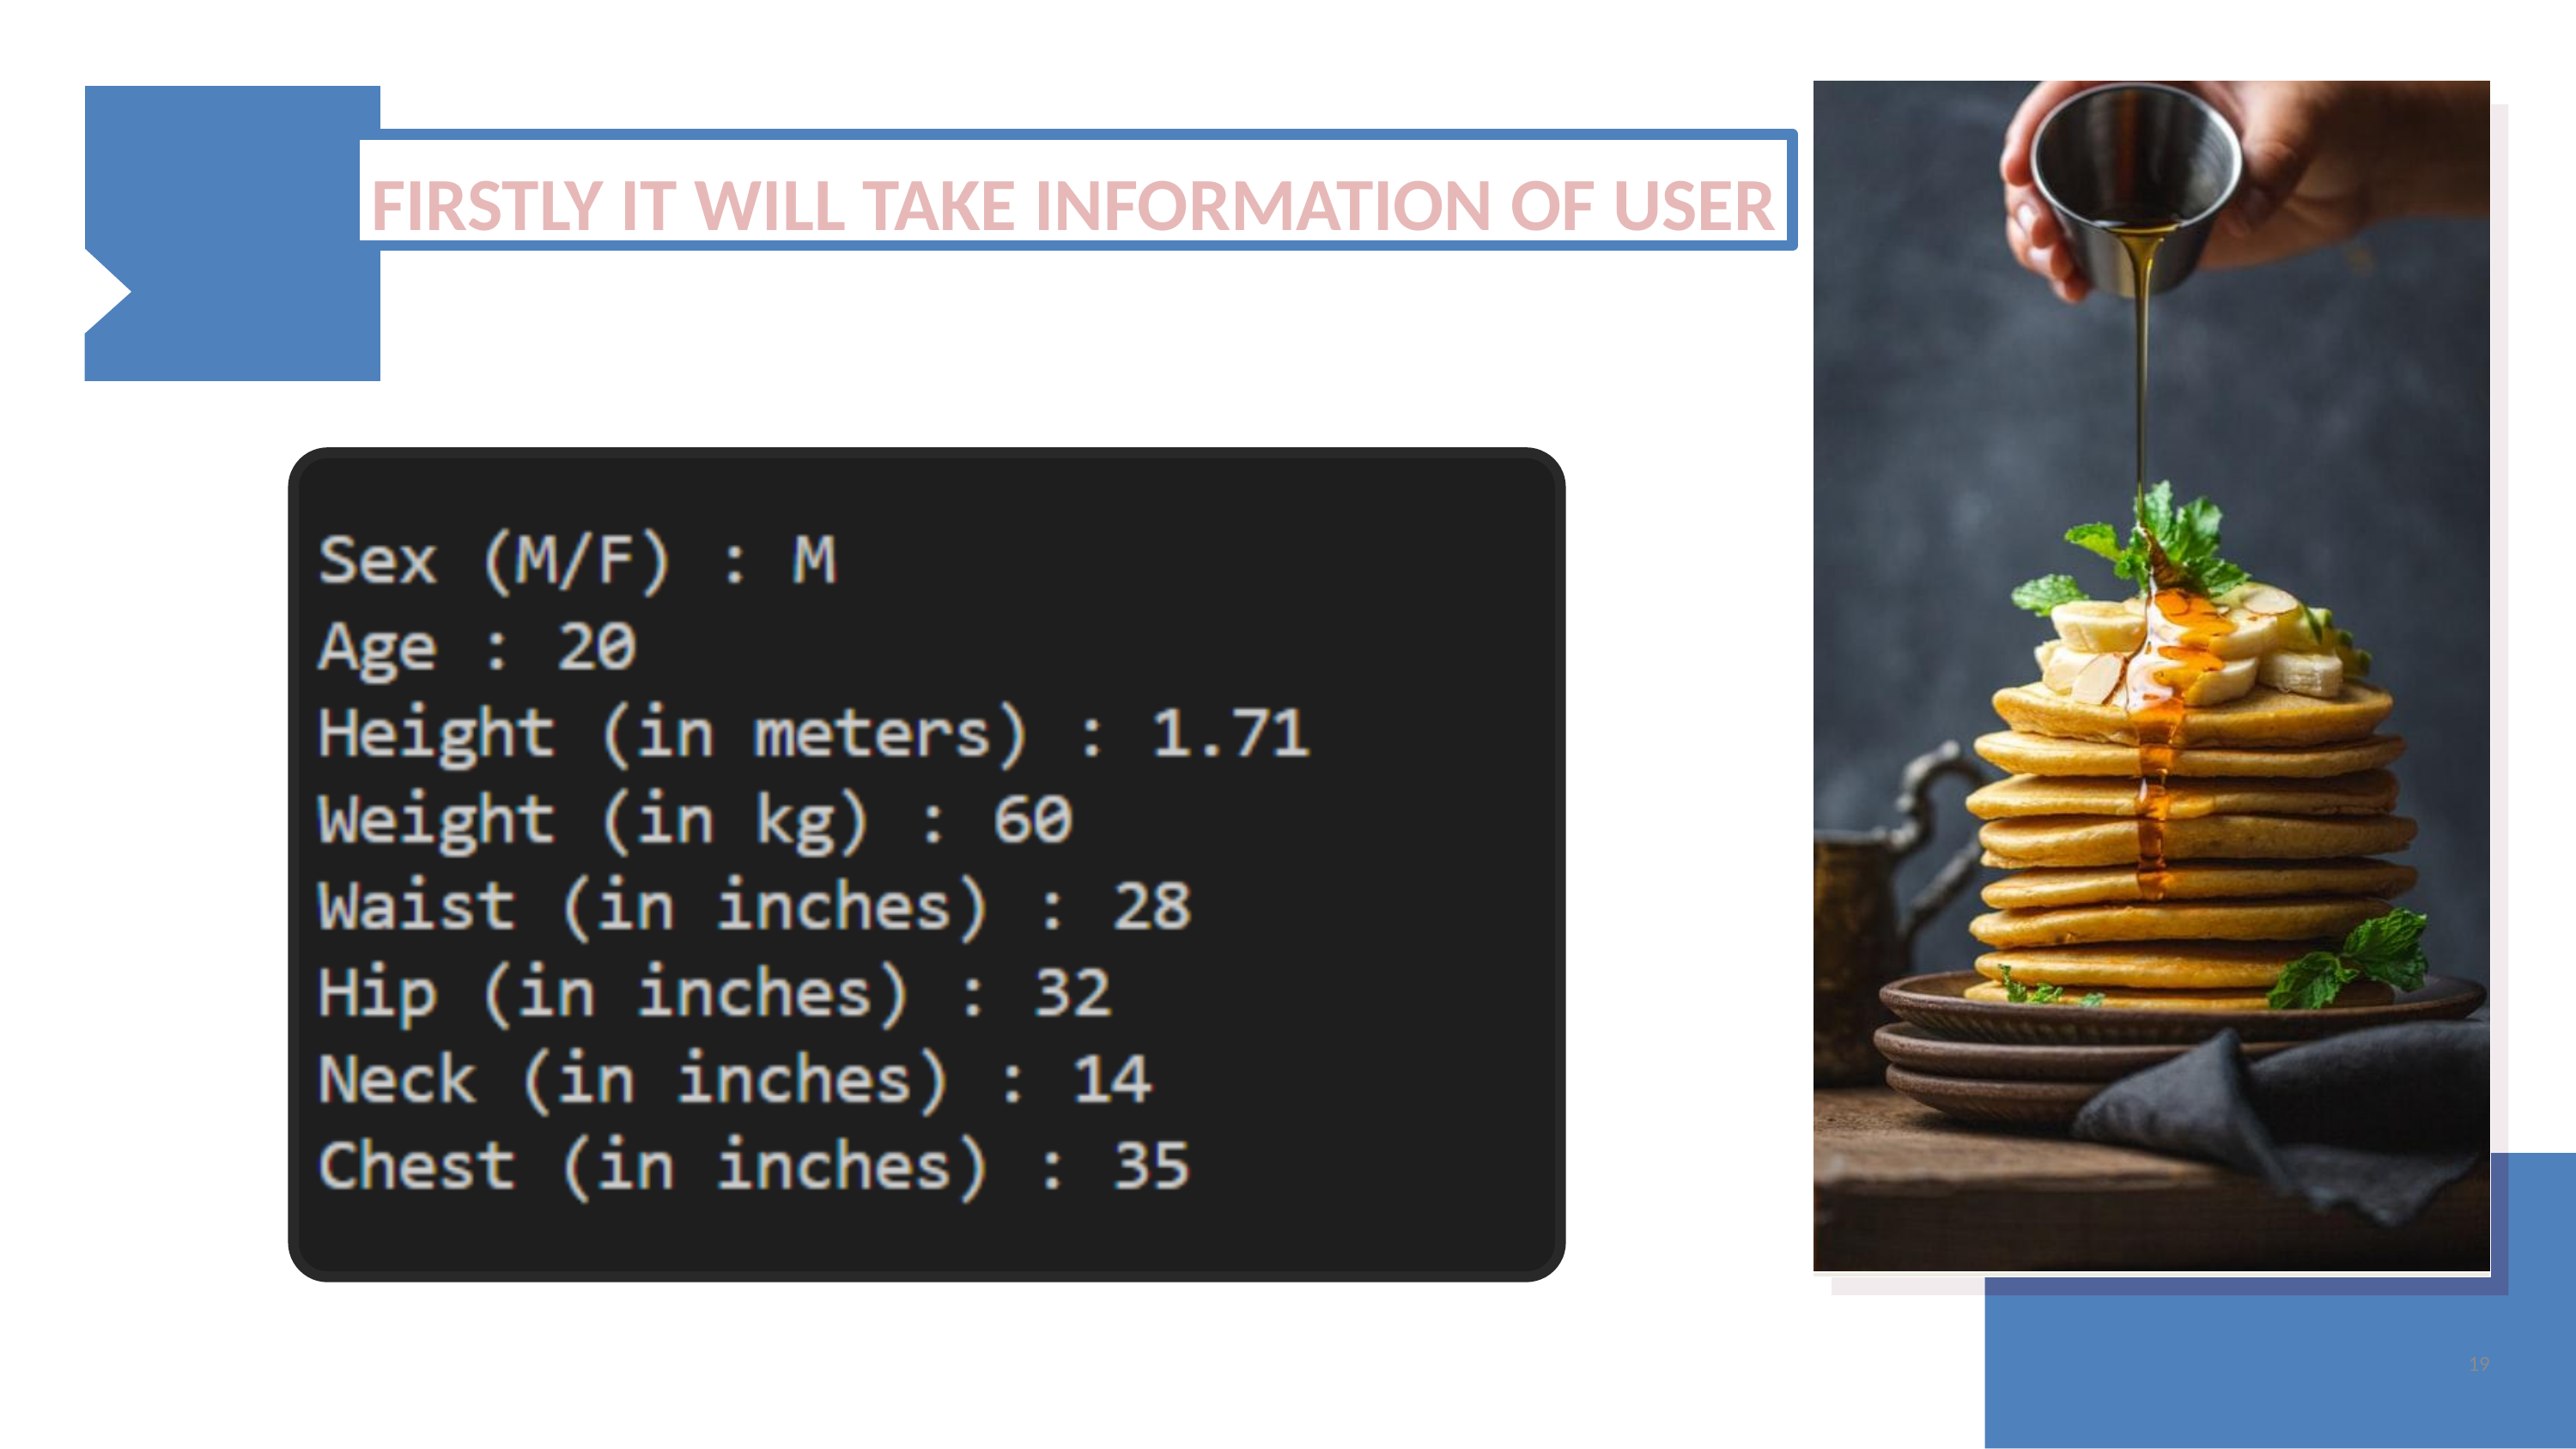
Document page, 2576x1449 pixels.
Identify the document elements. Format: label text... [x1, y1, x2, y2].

picture [293, 452, 1561, 1277]
picture [1813, 80, 2491, 1272]
title FIRSTLY IT WILL TAKE INFORMATION OF USER [352, 132, 1795, 247]
slide_number 19 [2318, 1279, 2490, 1449]
